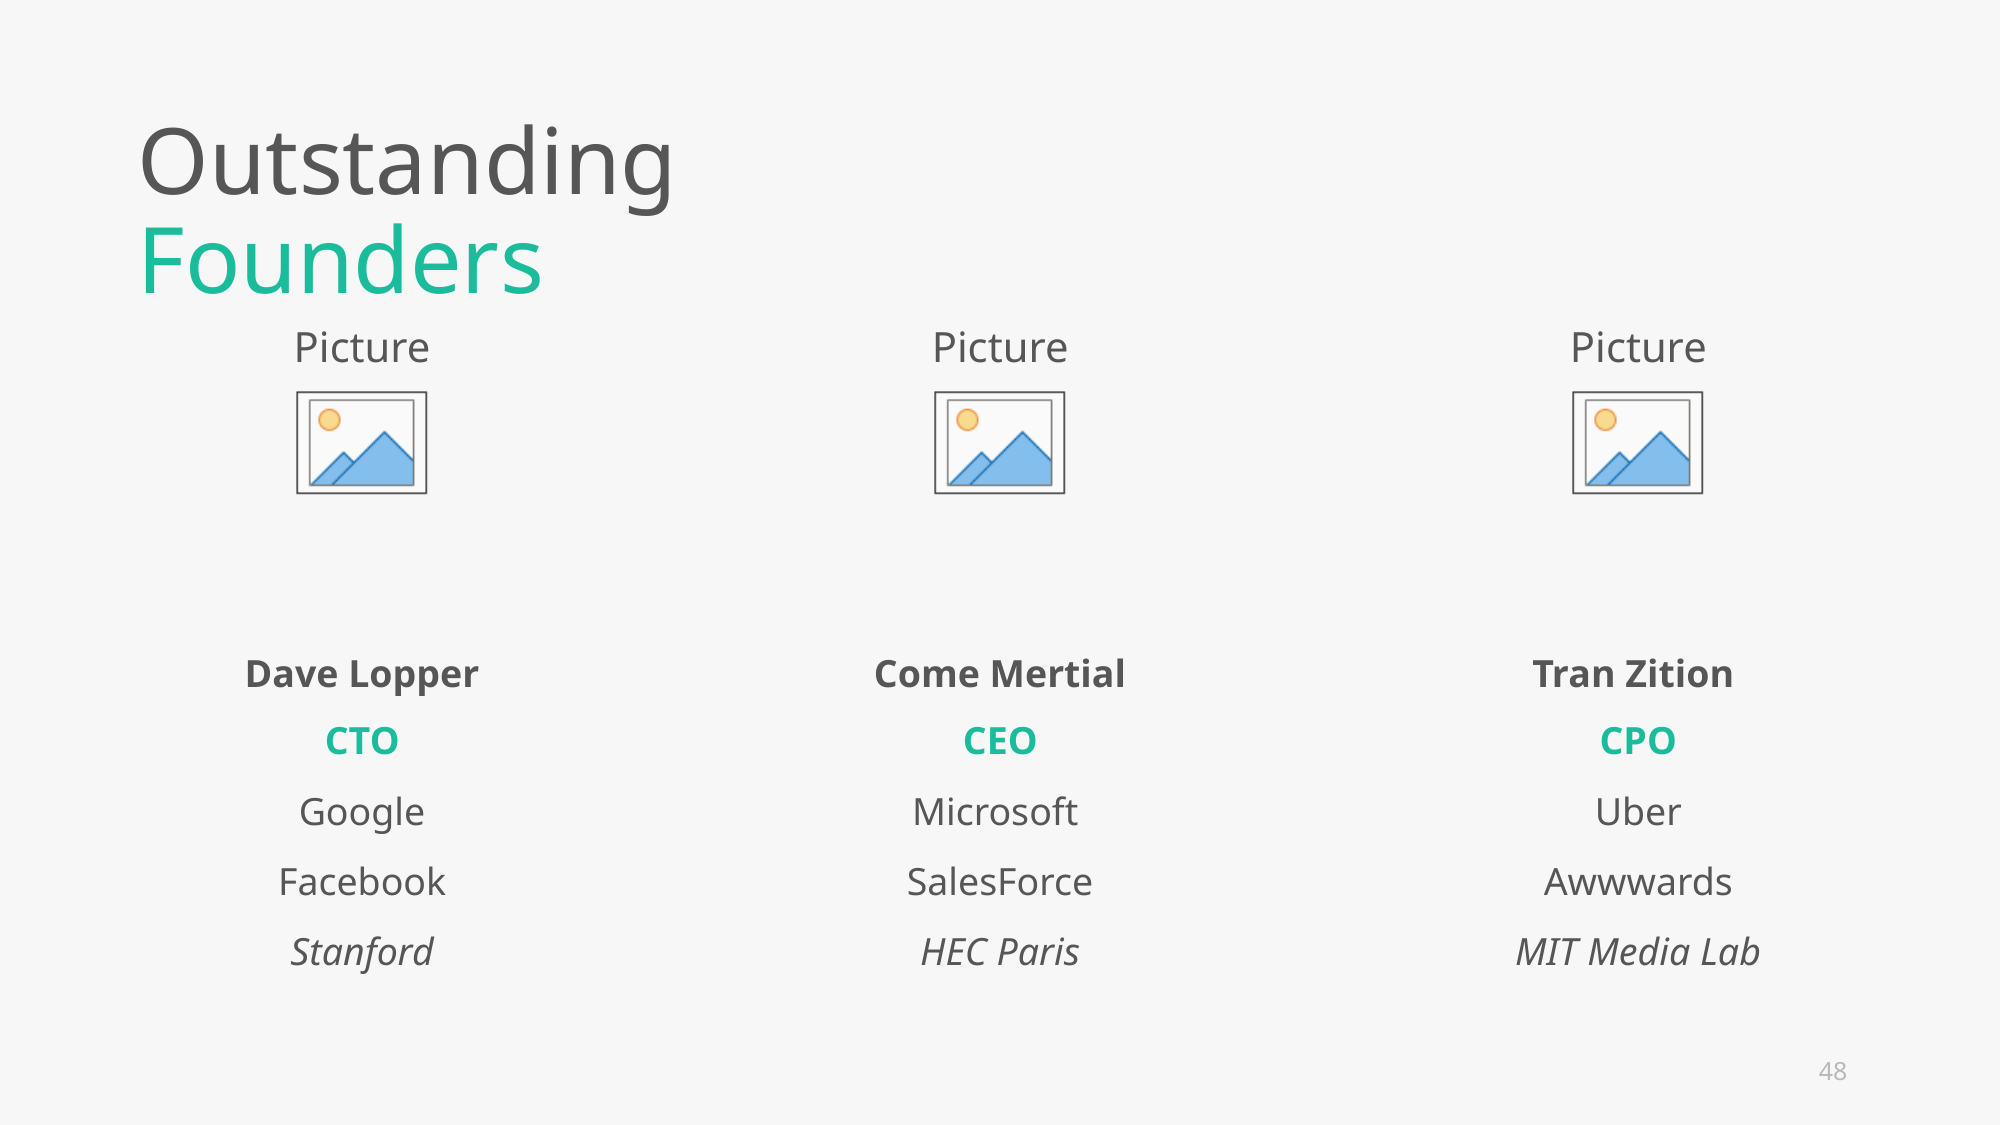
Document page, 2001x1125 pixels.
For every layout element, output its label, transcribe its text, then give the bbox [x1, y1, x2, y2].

text_box Google Facebook Stanford [137, 779, 588, 981]
list Outstanding Founders [137, 108, 1015, 224]
text_box Tran Zition CPO [1413, 624, 1864, 765]
slide_number 48 [1412, 1042, 1863, 1103]
text_box Come Mertial CEO [775, 624, 1226, 765]
picture [869, 312, 1131, 574]
text_box Uber Awwwards MIT Media Lab [1413, 779, 1864, 981]
picture [231, 312, 493, 574]
text_box Microsoft SalesForce HEC Paris [775, 779, 1226, 981]
picture [1507, 312, 1769, 574]
text_box Dave Lopper CTO [137, 624, 588, 765]
